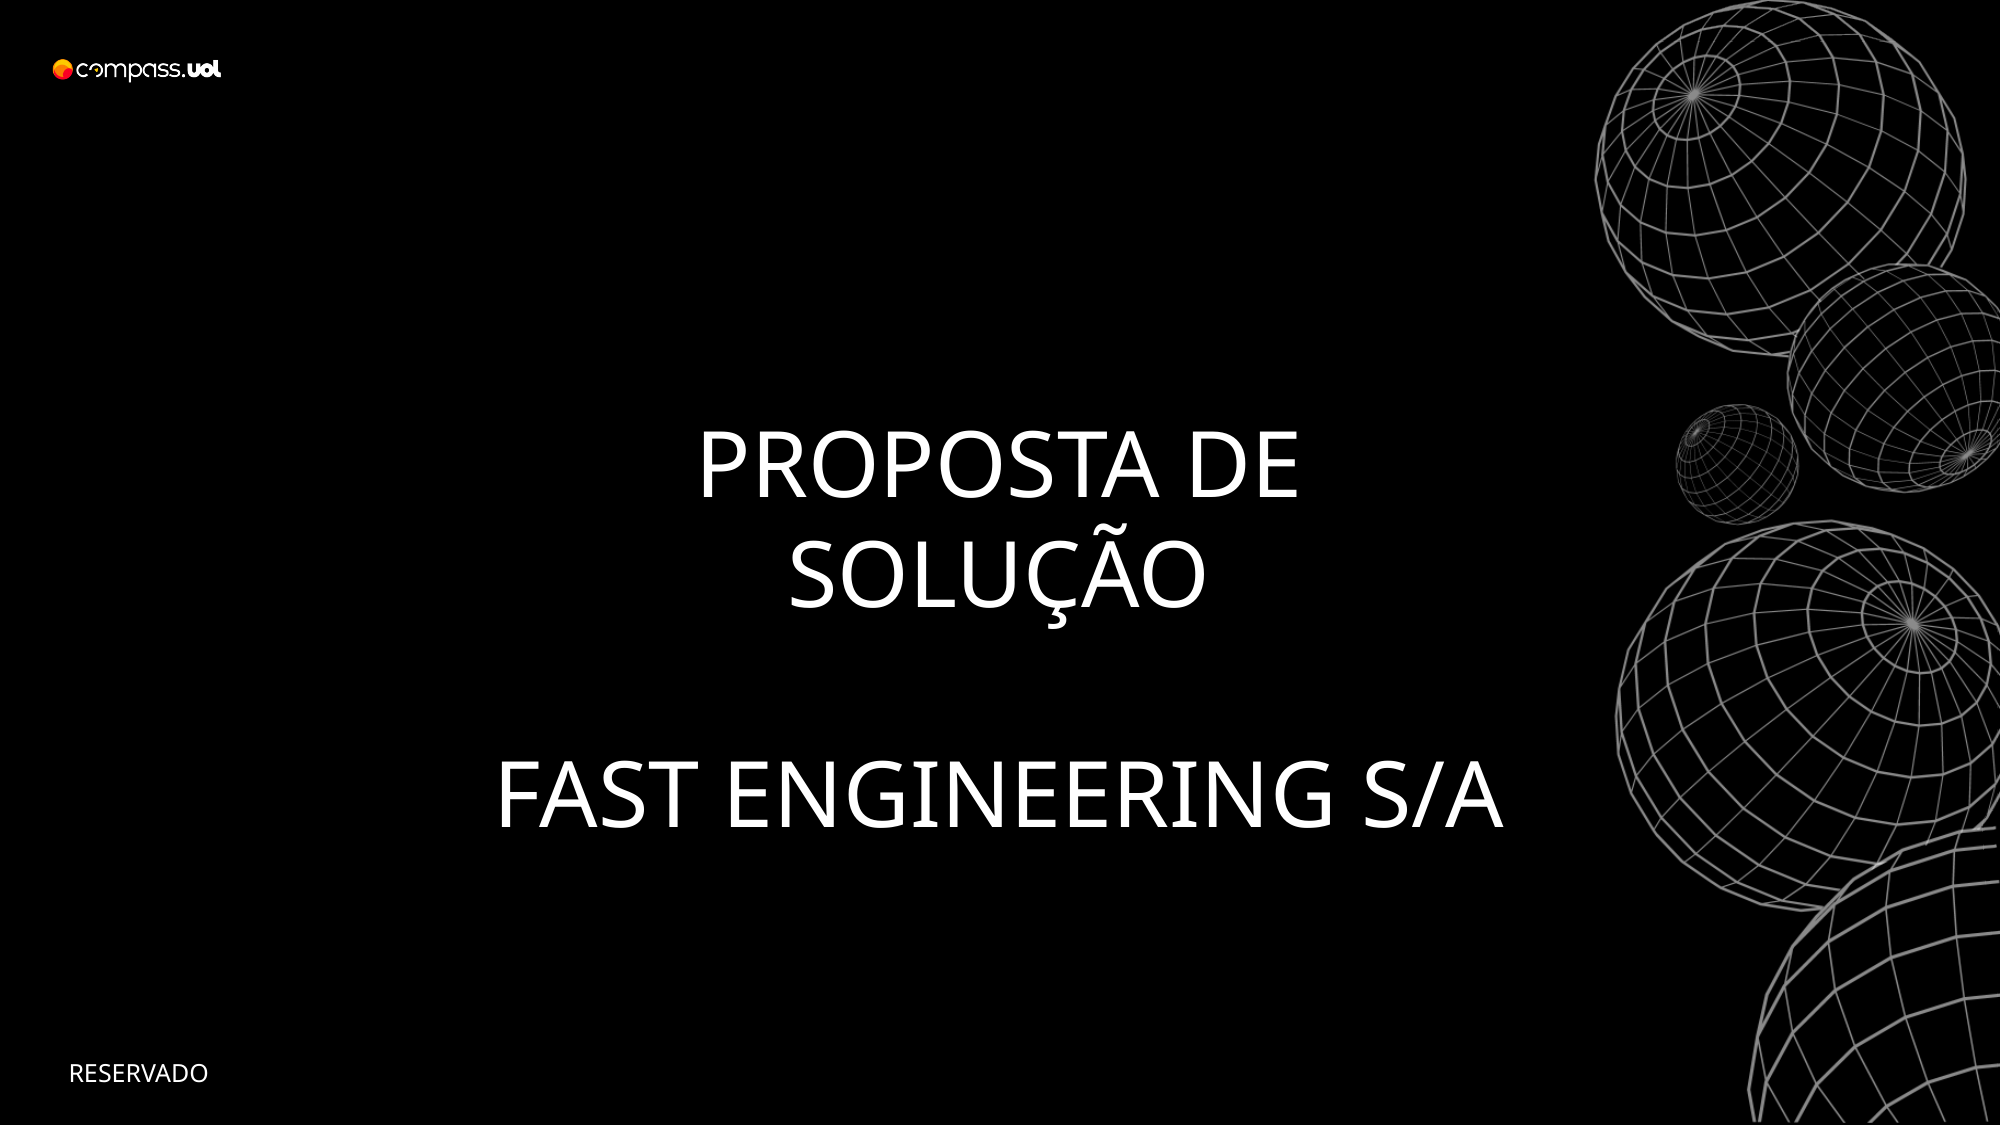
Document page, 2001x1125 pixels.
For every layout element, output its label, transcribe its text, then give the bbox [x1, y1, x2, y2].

picture [40, 37, 233, 104]
text_box PROPOSTA DE SOLUÇÃO FAST ENGINEERING S/A​ [475, 378, 1523, 854]
picture [1500, 0, 2000, 1125]
list RESERVADO [53, 1053, 268, 1092]
